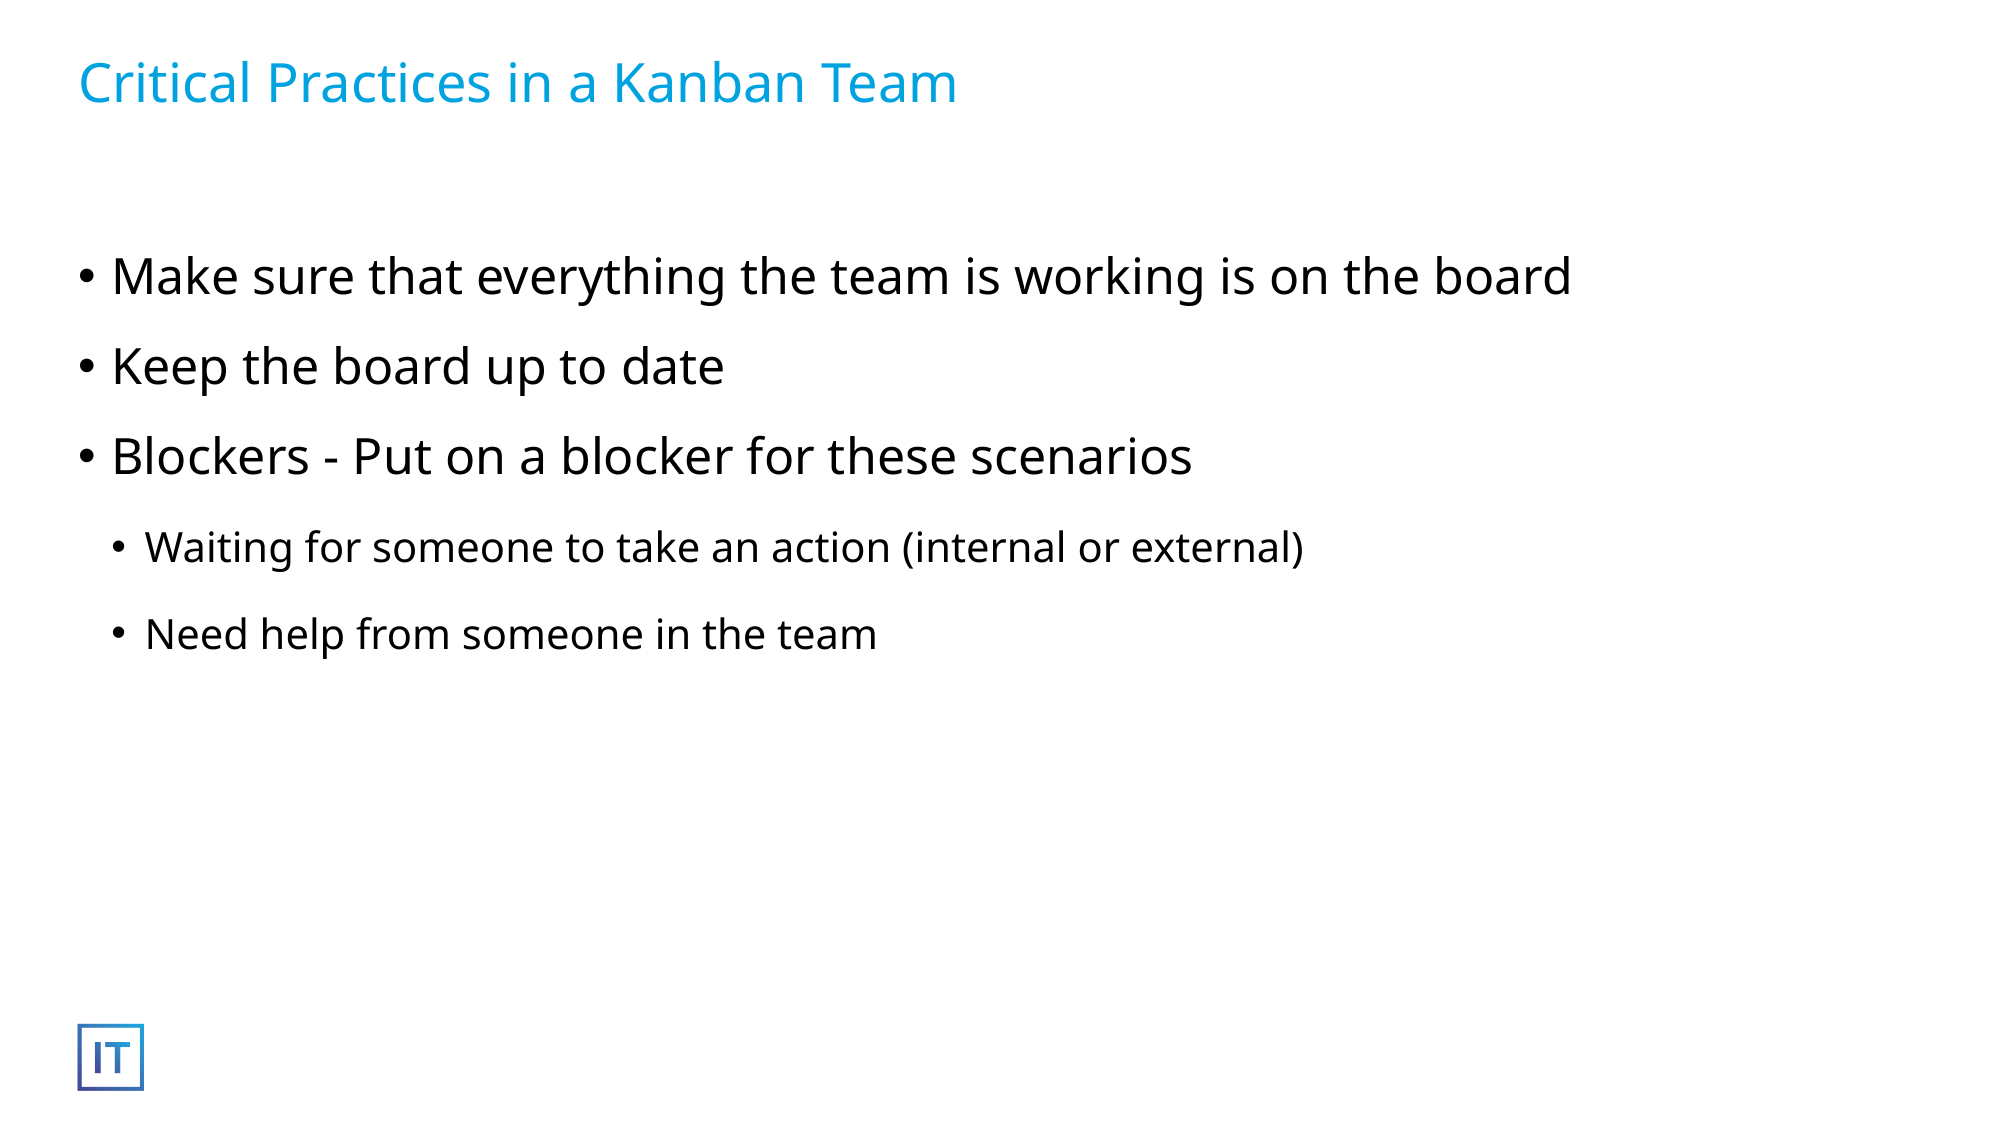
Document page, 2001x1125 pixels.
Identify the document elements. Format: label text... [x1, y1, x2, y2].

title Critical Practices in a Kanban Team [78, 48, 1922, 174]
picture [69, 1016, 154, 1098]
list Make sure that everything the team is working is on the board Keep the board up to date Blockers - Put on a blocker for these scenarios Waiting for someone to take an action (internal or external) Need help from someone in the team [78, 214, 1922, 1005]
